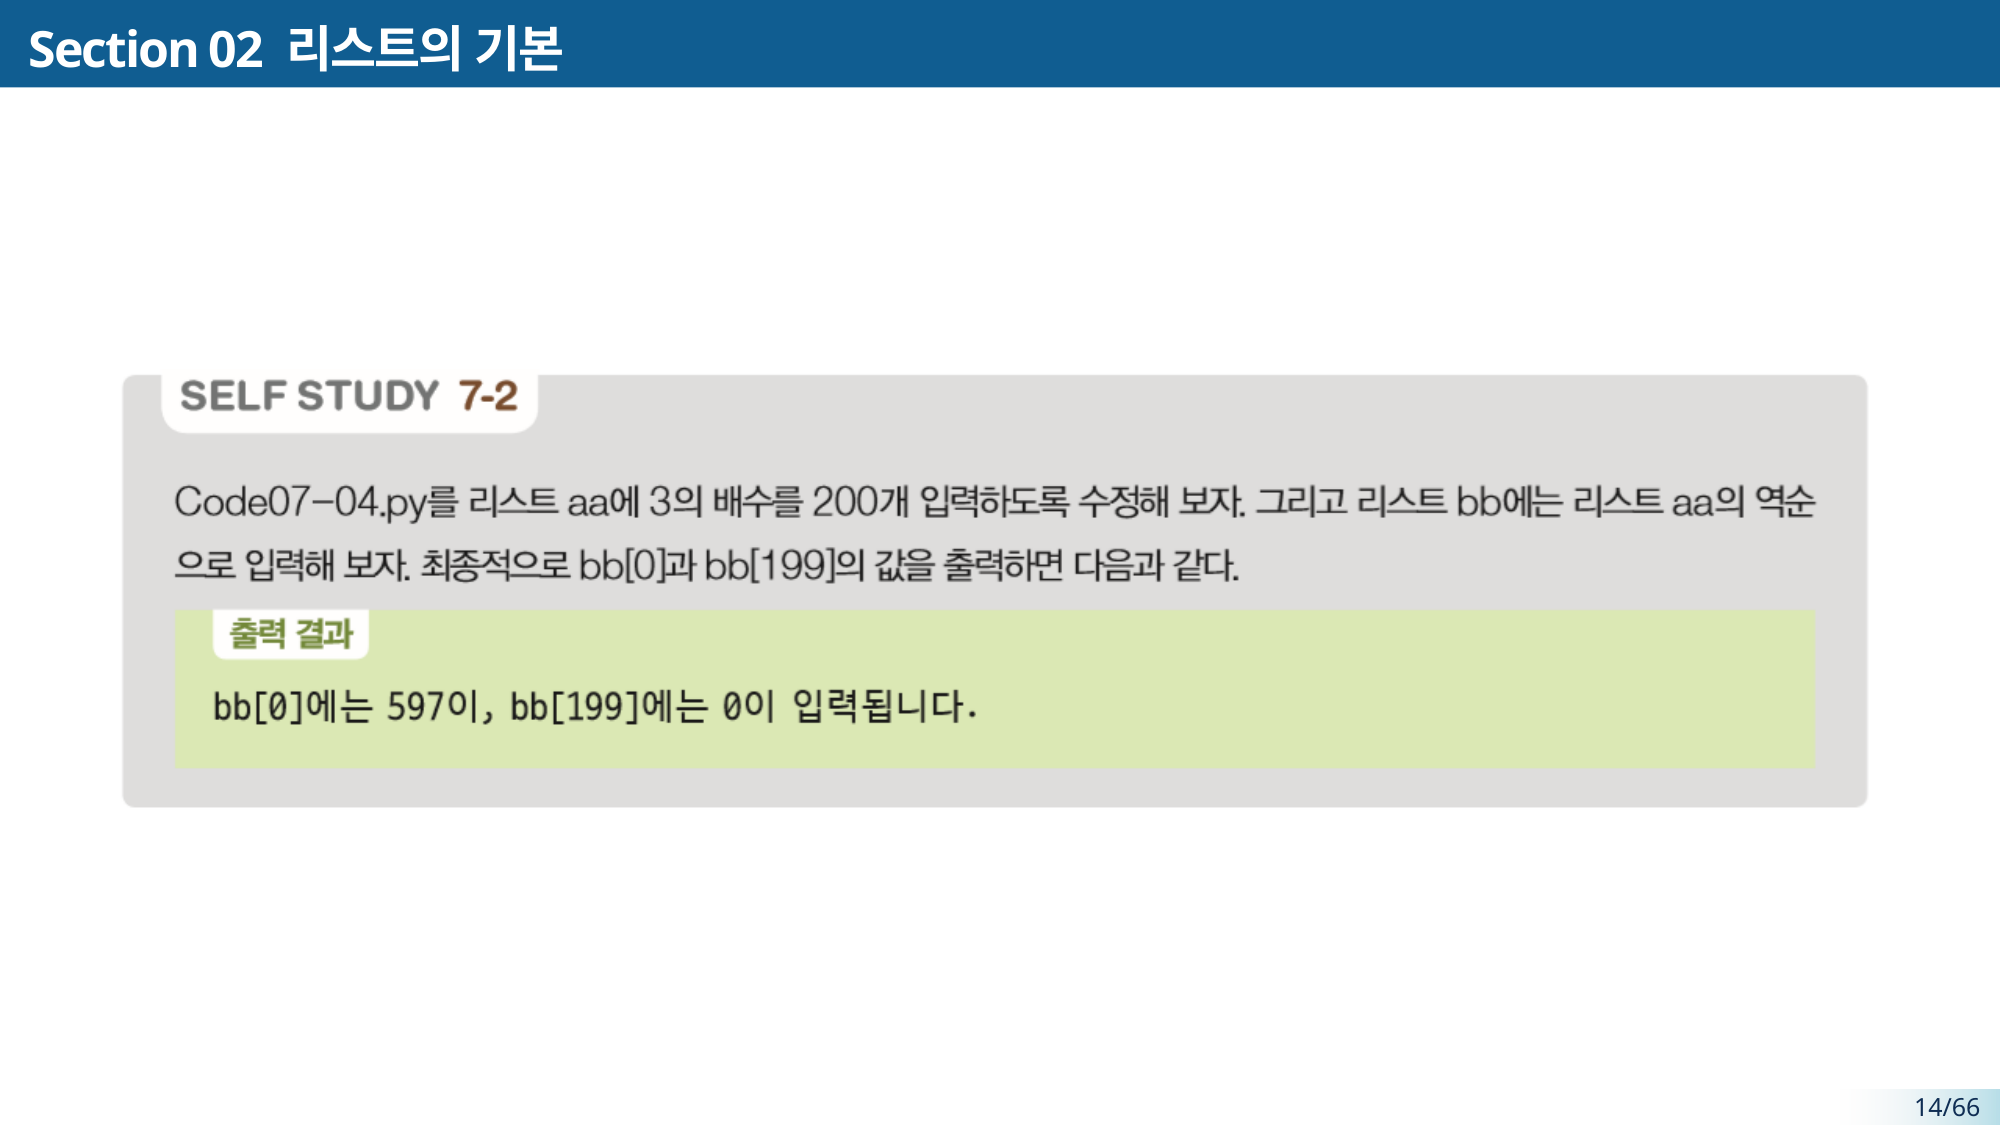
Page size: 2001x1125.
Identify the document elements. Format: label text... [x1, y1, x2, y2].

title Section 02 리스트의 기본 [13, 8, 1717, 87]
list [116, 369, 1872, 814]
